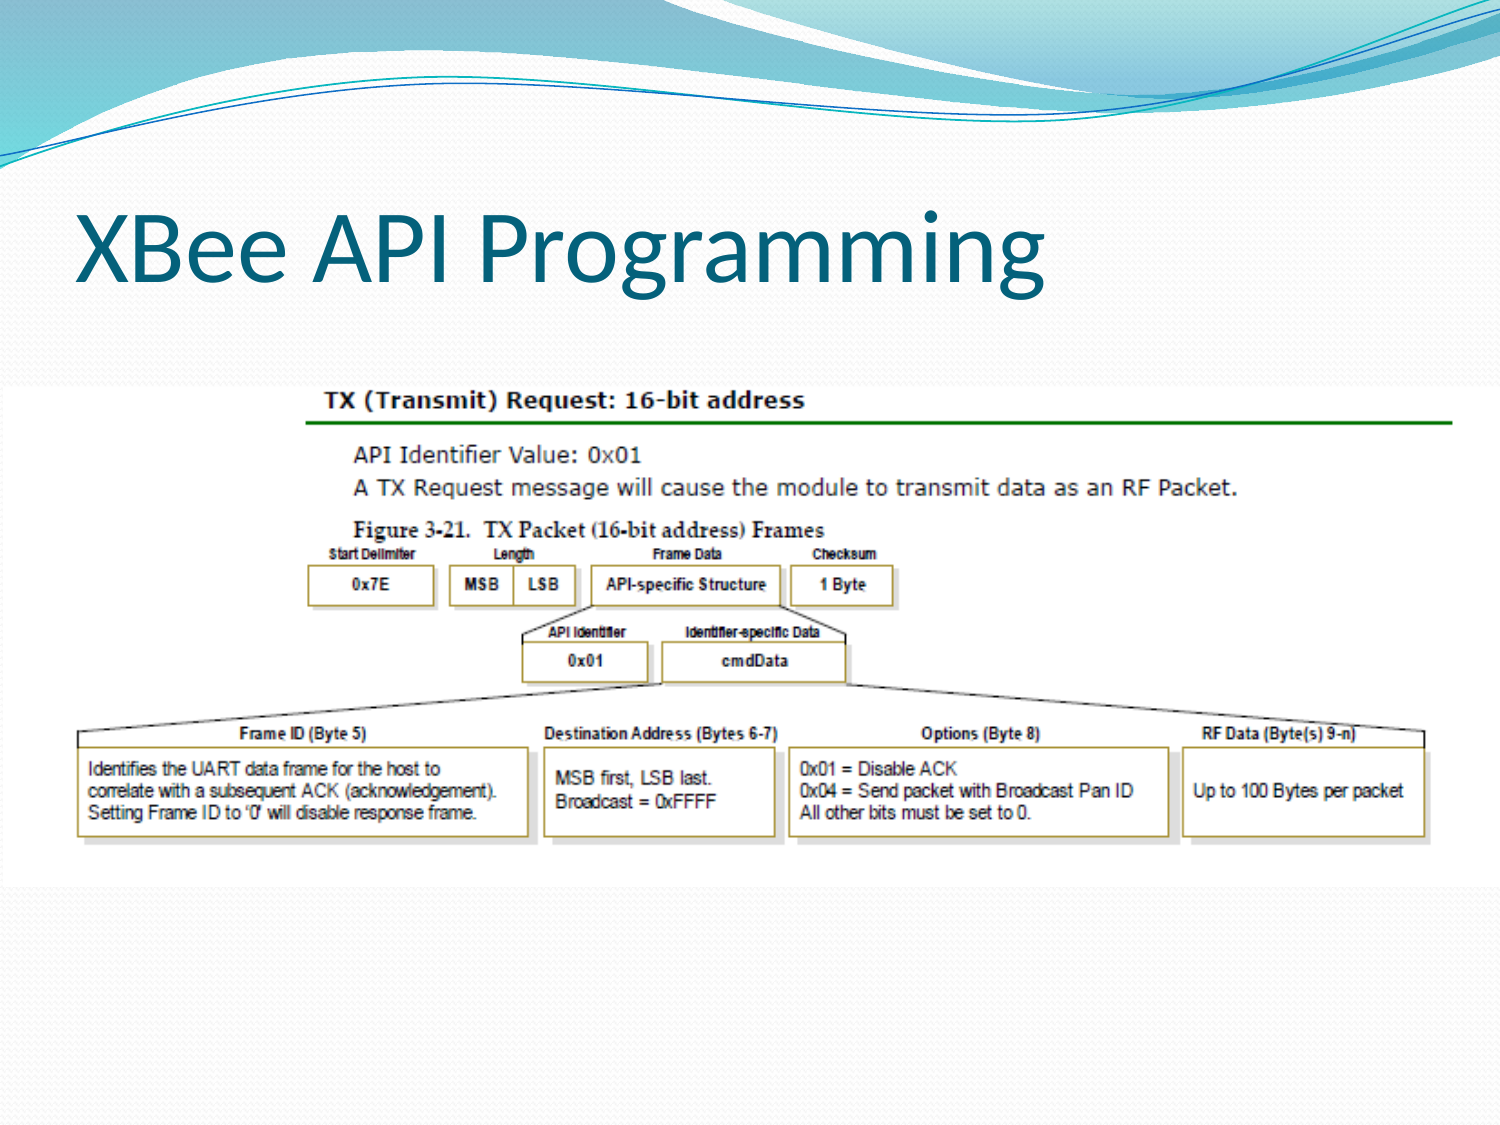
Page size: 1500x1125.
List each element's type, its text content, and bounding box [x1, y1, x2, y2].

picture [3, 387, 1500, 887]
title XBee API Programming [75, 115, 1425, 303]
